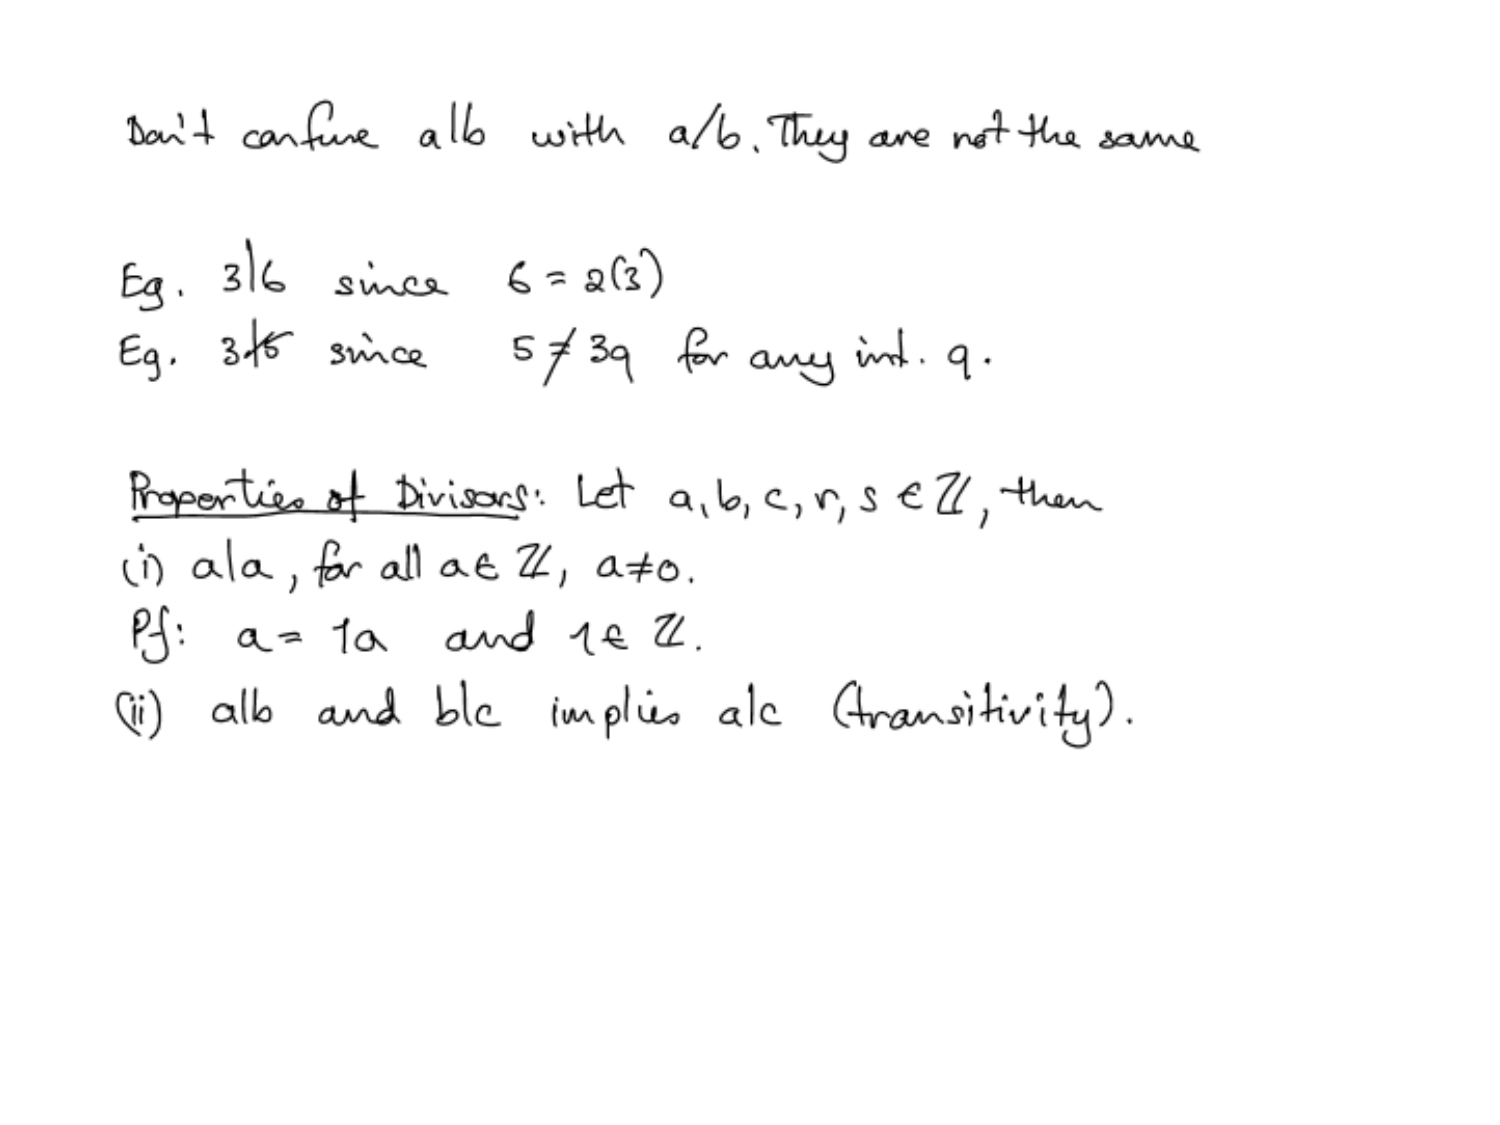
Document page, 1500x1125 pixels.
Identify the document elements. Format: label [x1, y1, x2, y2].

picture [47, 62, 1214, 801]
